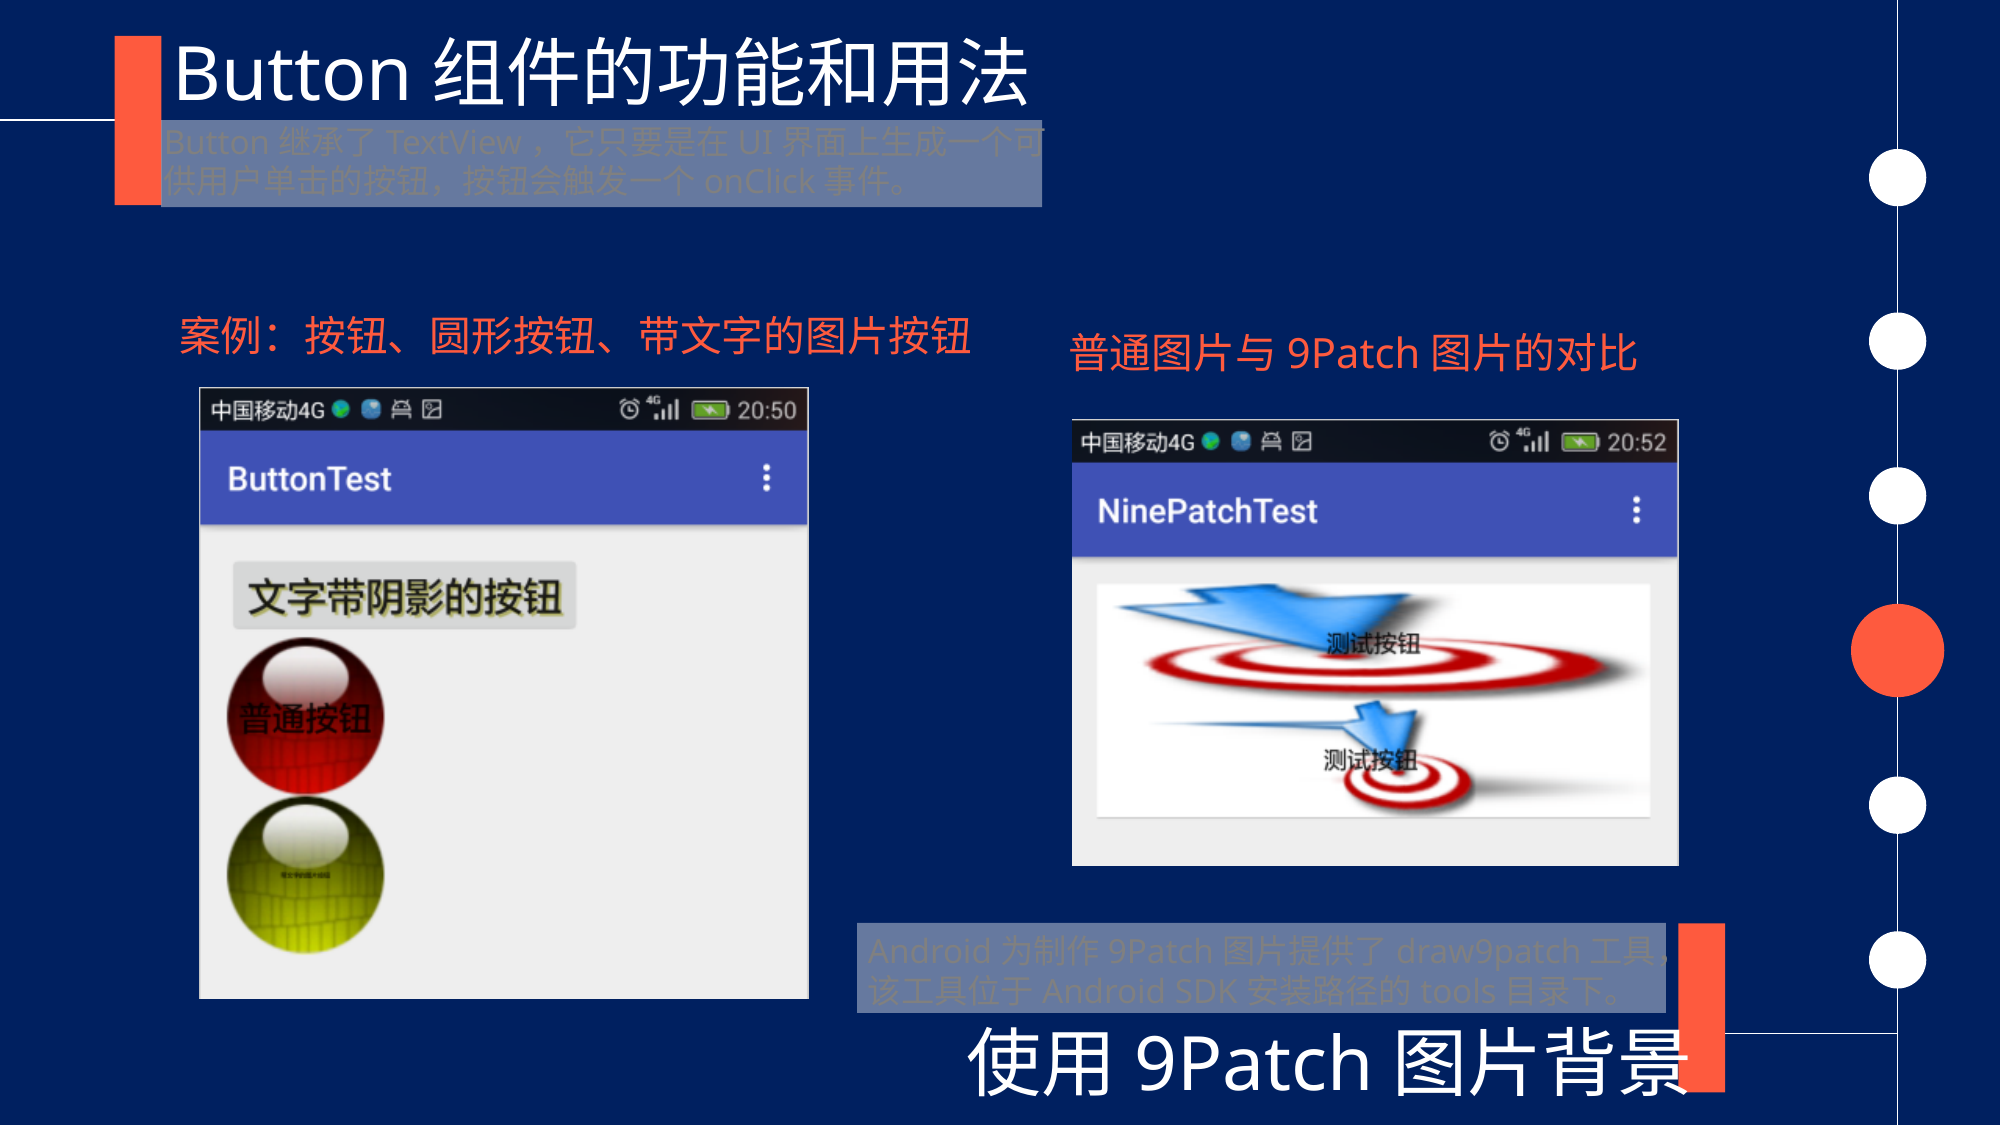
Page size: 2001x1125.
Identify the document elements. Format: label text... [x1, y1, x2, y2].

text_box [1898, 148, 1927, 207]
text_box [0, 18, 1050, 210]
text_box [1898, 931, 1927, 989]
picture [199, 387, 809, 999]
text_box 普通图片与9Patch图片的对比 [1053, 319, 1654, 385]
picture [1071, 419, 1679, 866]
text_box [1898, 602, 1946, 699]
text_box [1898, 312, 1927, 370]
text_box [1898, 467, 1927, 525]
text_box [1898, 776, 1927, 834]
text_box [1869, 776, 1897, 834]
text_box [1869, 149, 1897, 207]
text_box [1849, 602, 1897, 699]
text_box [1869, 467, 1897, 525]
text_box 案例：按钮、圆形按钮、带文字的图片按钮 [164, 302, 988, 368]
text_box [857, 922, 1898, 1114]
text_box [1869, 312, 1897, 370]
